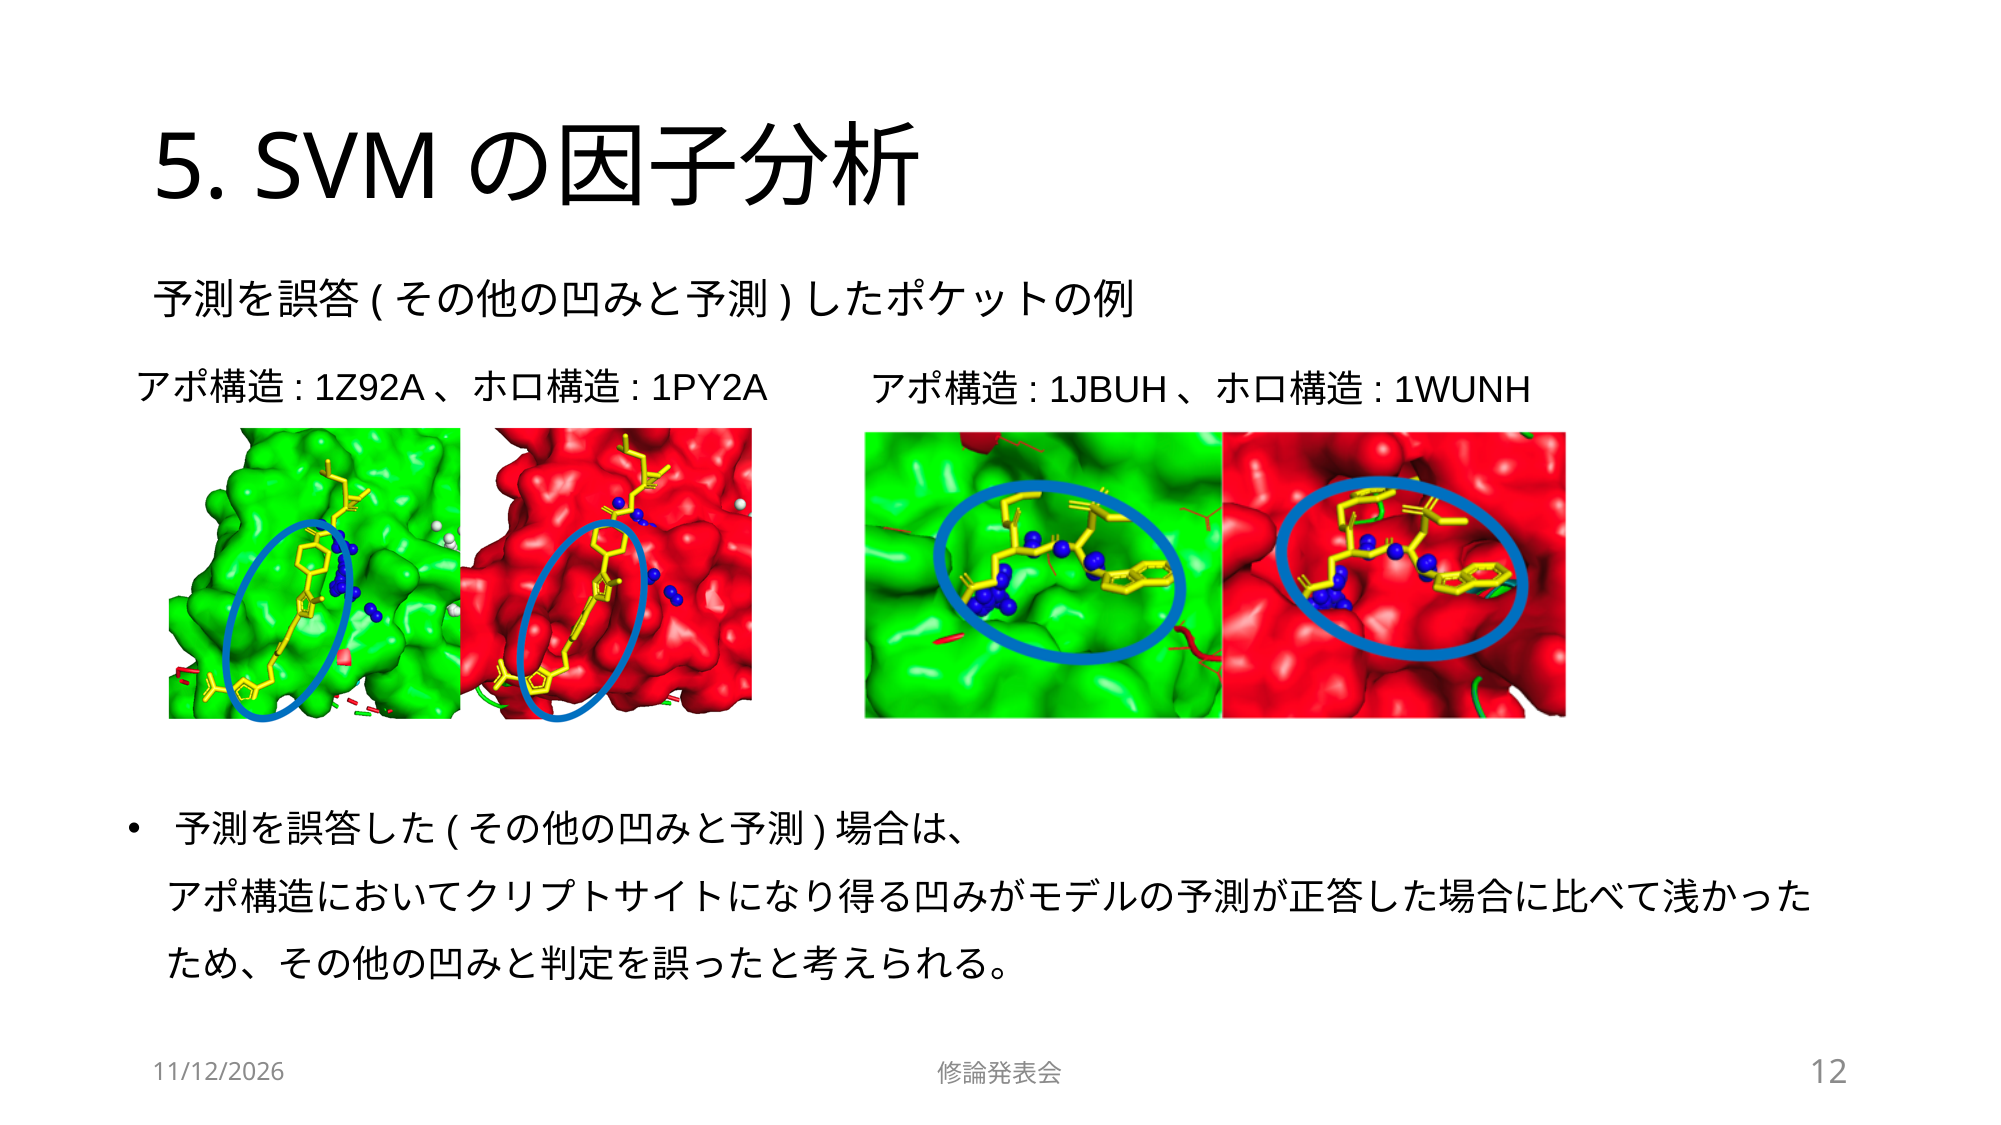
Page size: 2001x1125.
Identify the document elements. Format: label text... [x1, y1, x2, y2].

picture [854, 427, 1572, 724]
text_box アポ構造: 1Z92A、ホロ構造: 1PY2A [119, 355, 783, 416]
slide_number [137, 1042, 588, 1103]
title 5. SVMの因子分析 [137, 59, 1863, 278]
slide_number 11 [1412, 1042, 1863, 1103]
text_box 予測を誤答(その他の凹みと予測)したポケットの例 [137, 265, 1160, 331]
text_box 予測を誤答した(その他の凹みと予測)場合は、 アポ構造においてクリプトサイトになり得る凹みがモデルの予測が正答した場合に比べて浅かった ため、その他の凹みと判定を誤ったと考えられる。 [112, 775, 1838, 993]
footer 修論発表会 [662, 1042, 1338, 1103]
text_box アポ構造: 1JBUH、ホロ構造: 1WUNH [854, 358, 1571, 418]
picture [148, 427, 754, 724]
